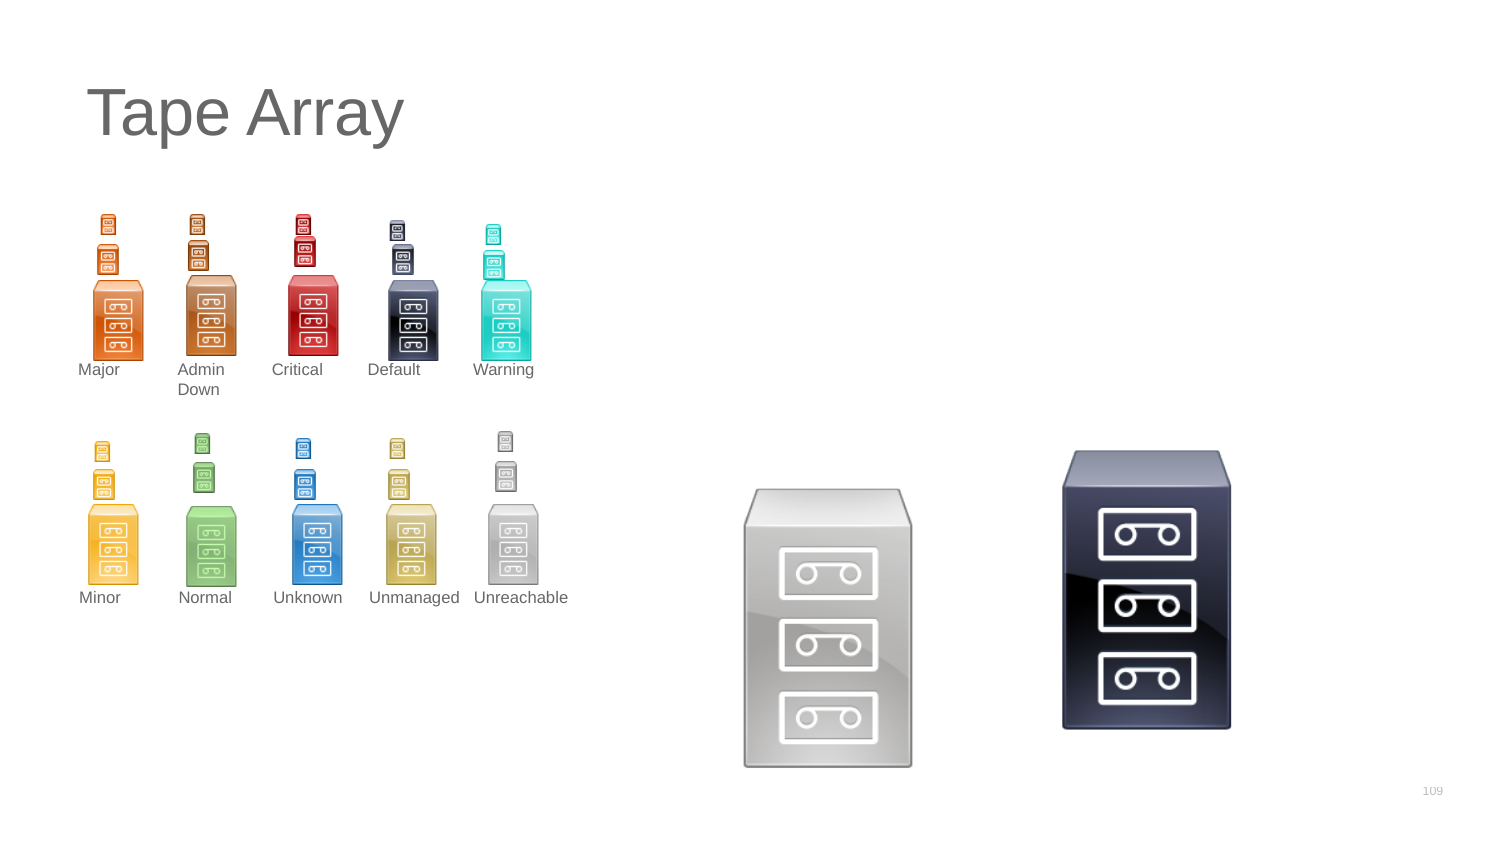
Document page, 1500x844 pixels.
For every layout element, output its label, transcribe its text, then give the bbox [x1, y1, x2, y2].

picture [277, 504, 358, 585]
picture [170, 506, 252, 587]
picture [98, 214, 119, 236]
picture [92, 244, 124, 275]
picture [188, 462, 219, 494]
picture [288, 468, 320, 500]
picture [386, 438, 408, 459]
picture [483, 224, 505, 246]
picture [371, 504, 453, 585]
picture [288, 214, 320, 268]
picture [490, 460, 521, 492]
picture [170, 275, 252, 357]
picture [386, 220, 408, 241]
picture [373, 279, 455, 361]
picture [466, 249, 547, 361]
picture [383, 468, 414, 500]
picture [293, 438, 315, 459]
picture [472, 504, 554, 585]
picture [92, 440, 114, 462]
picture [73, 504, 155, 585]
title Tape Array [71, 55, 1441, 176]
picture [273, 275, 355, 357]
picture [386, 244, 418, 275]
picture [78, 279, 159, 361]
picture [186, 214, 208, 236]
picture [667, 428, 1308, 787]
picture [88, 468, 119, 500]
picture [192, 433, 214, 454]
picture [182, 240, 214, 271]
picture [494, 431, 516, 453]
